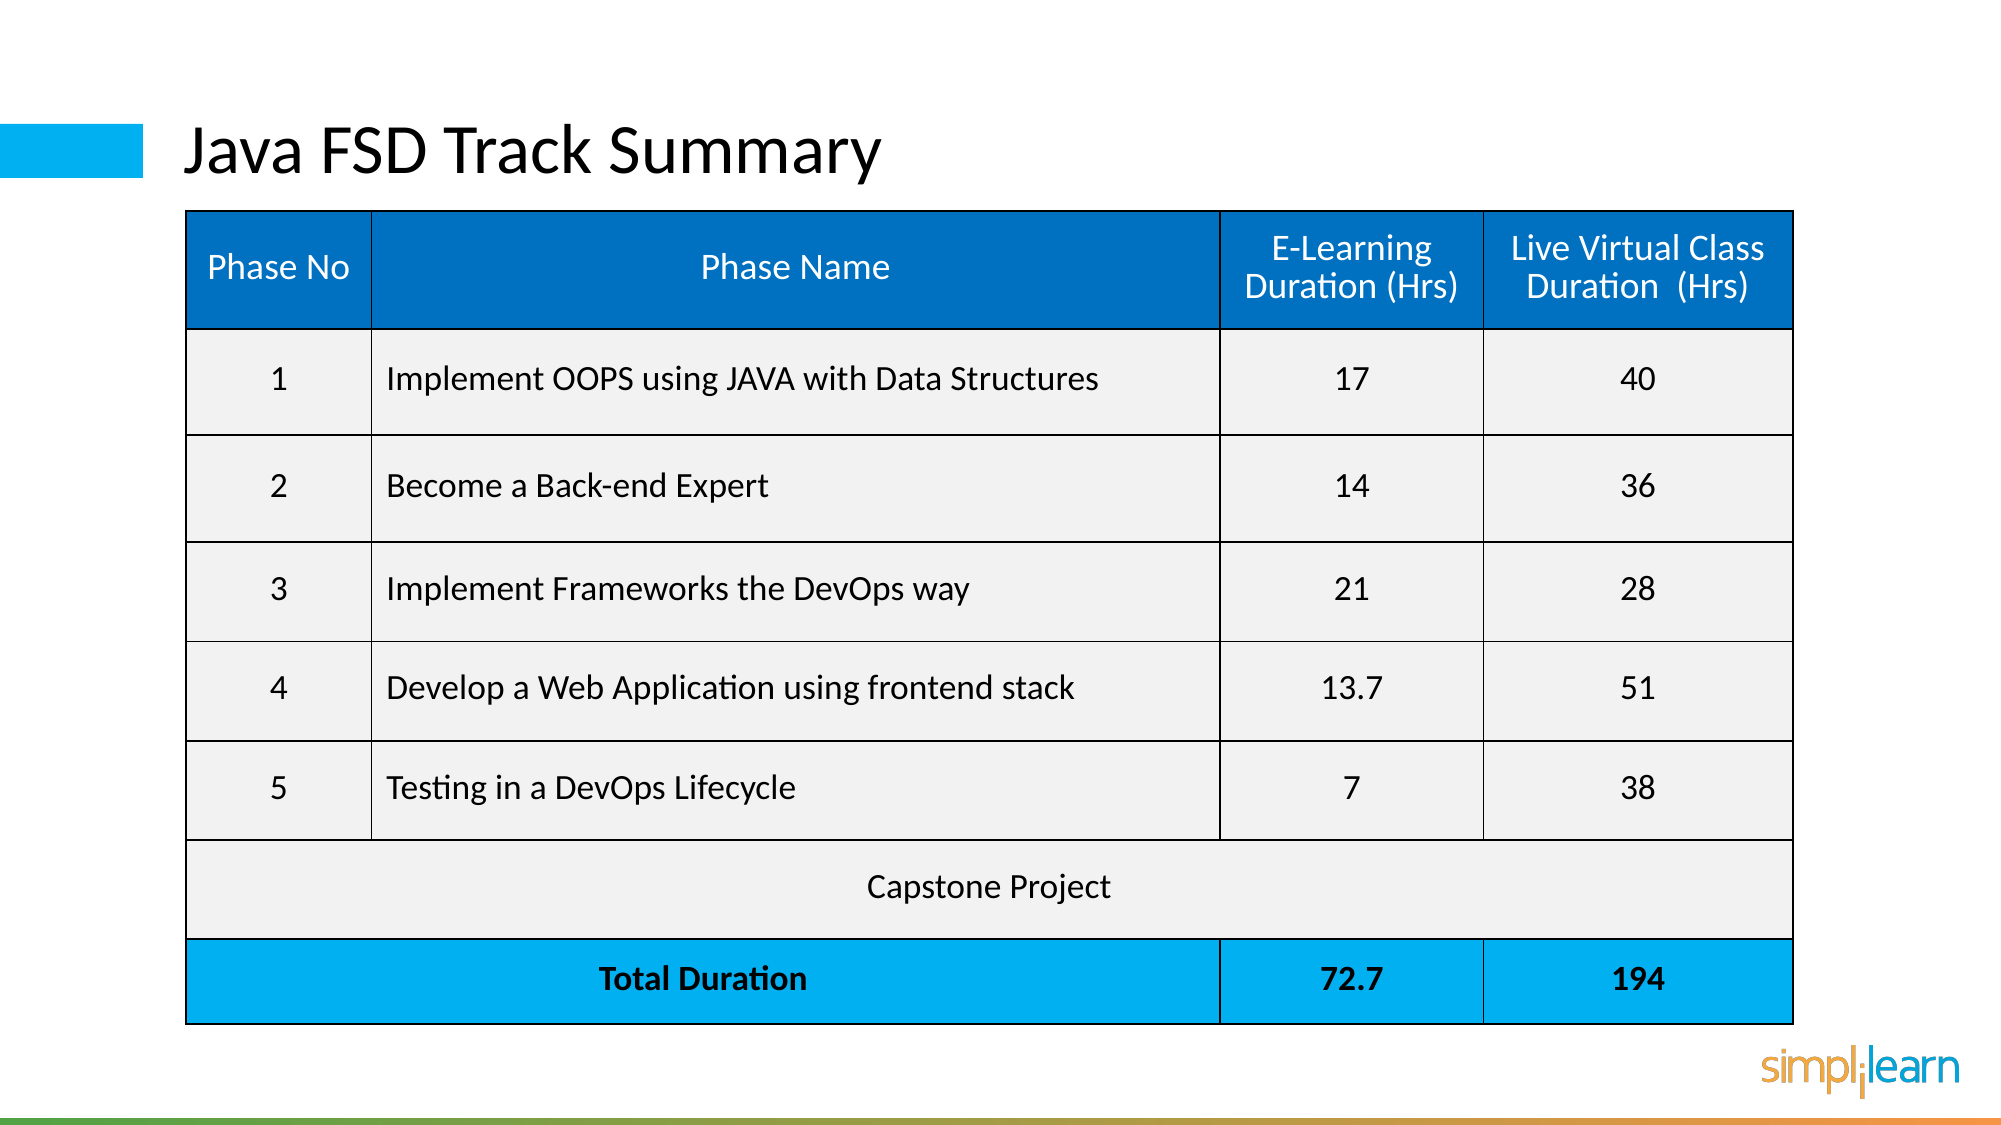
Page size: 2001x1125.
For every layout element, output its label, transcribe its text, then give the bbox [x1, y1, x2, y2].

table_cell 1 [187, 330, 371, 434]
table_cell Total Duration [187, 940, 1219, 1023]
table_cell 51 [1484, 642, 1792, 740]
table_cell 7 [1221, 742, 1483, 839]
table_cell 21 [1221, 543, 1483, 641]
table_cell 194 [1484, 940, 1792, 1023]
table_cell Testing in a DevOps Lifecycle [372, 742, 1219, 839]
table_header Live Virtual Class Duration (Hrs) [1484, 212, 1792, 328]
table_cell 72.7 [1221, 940, 1483, 1023]
table_cell Capstone Project [187, 841, 1792, 938]
table_cell 3 [187, 543, 371, 641]
table_cell Implement OOPS using JAVA with Data Structures [372, 330, 1219, 434]
table_header E-Learning Duration (Hrs) [1221, 212, 1483, 328]
table_cell 14 [1221, 436, 1483, 541]
table_cell 13.7 [1221, 642, 1483, 740]
table_cell Become a Back-end Expert [372, 436, 1219, 541]
table_header Phase No [187, 212, 371, 328]
table_cell 36 [1484, 436, 1792, 541]
table_cell 40 [1484, 330, 1792, 434]
table_cell Develop a Web Application using frontend stack [372, 642, 1219, 740]
table_cell Implement Frameworks the DevOps way [372, 543, 1219, 641]
table_cell 38 [1484, 742, 1792, 839]
table_cell 28 [1484, 543, 1792, 641]
table_header Phase Name [372, 212, 1219, 328]
picture [1762, 1045, 1959, 1099]
table_cell 4 [187, 642, 371, 740]
table_cell 2 [187, 436, 371, 541]
title Java FSD Track Summary [168, 101, 1894, 201]
table_cell 17 [1221, 330, 1483, 434]
table_cell 5 [187, 742, 371, 839]
